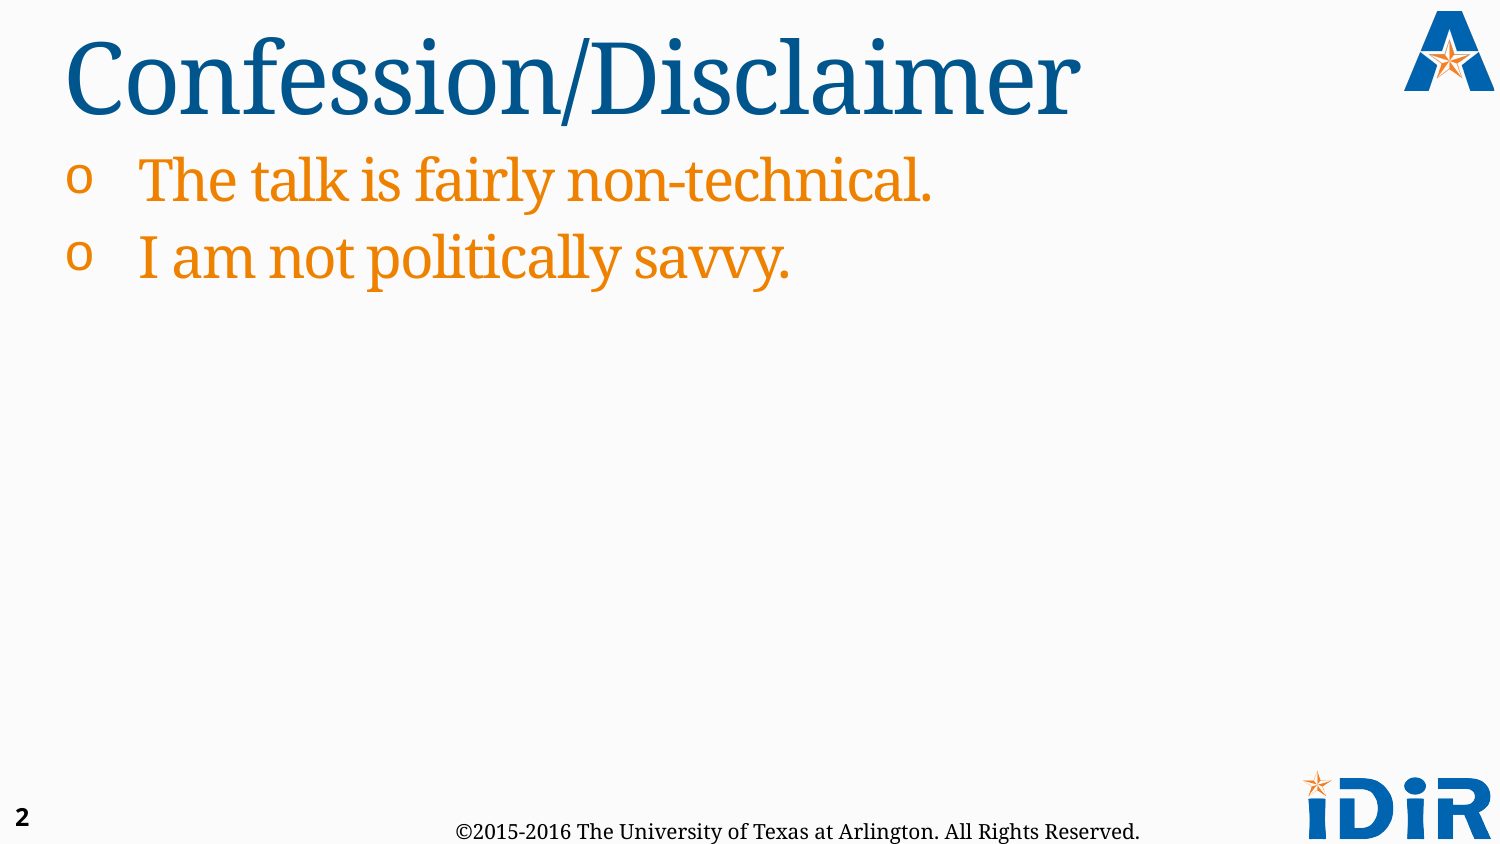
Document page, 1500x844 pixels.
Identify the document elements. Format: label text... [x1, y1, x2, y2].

picture [1301, 769, 1495, 844]
picture [1404, 11, 1495, 91]
slide_number 2 [0, 796, 350, 842]
list The talk is fairly non-technical. I am not politically savvy. [63, 151, 1436, 294]
title Confession/Disclaimer [63, 28, 1436, 139]
